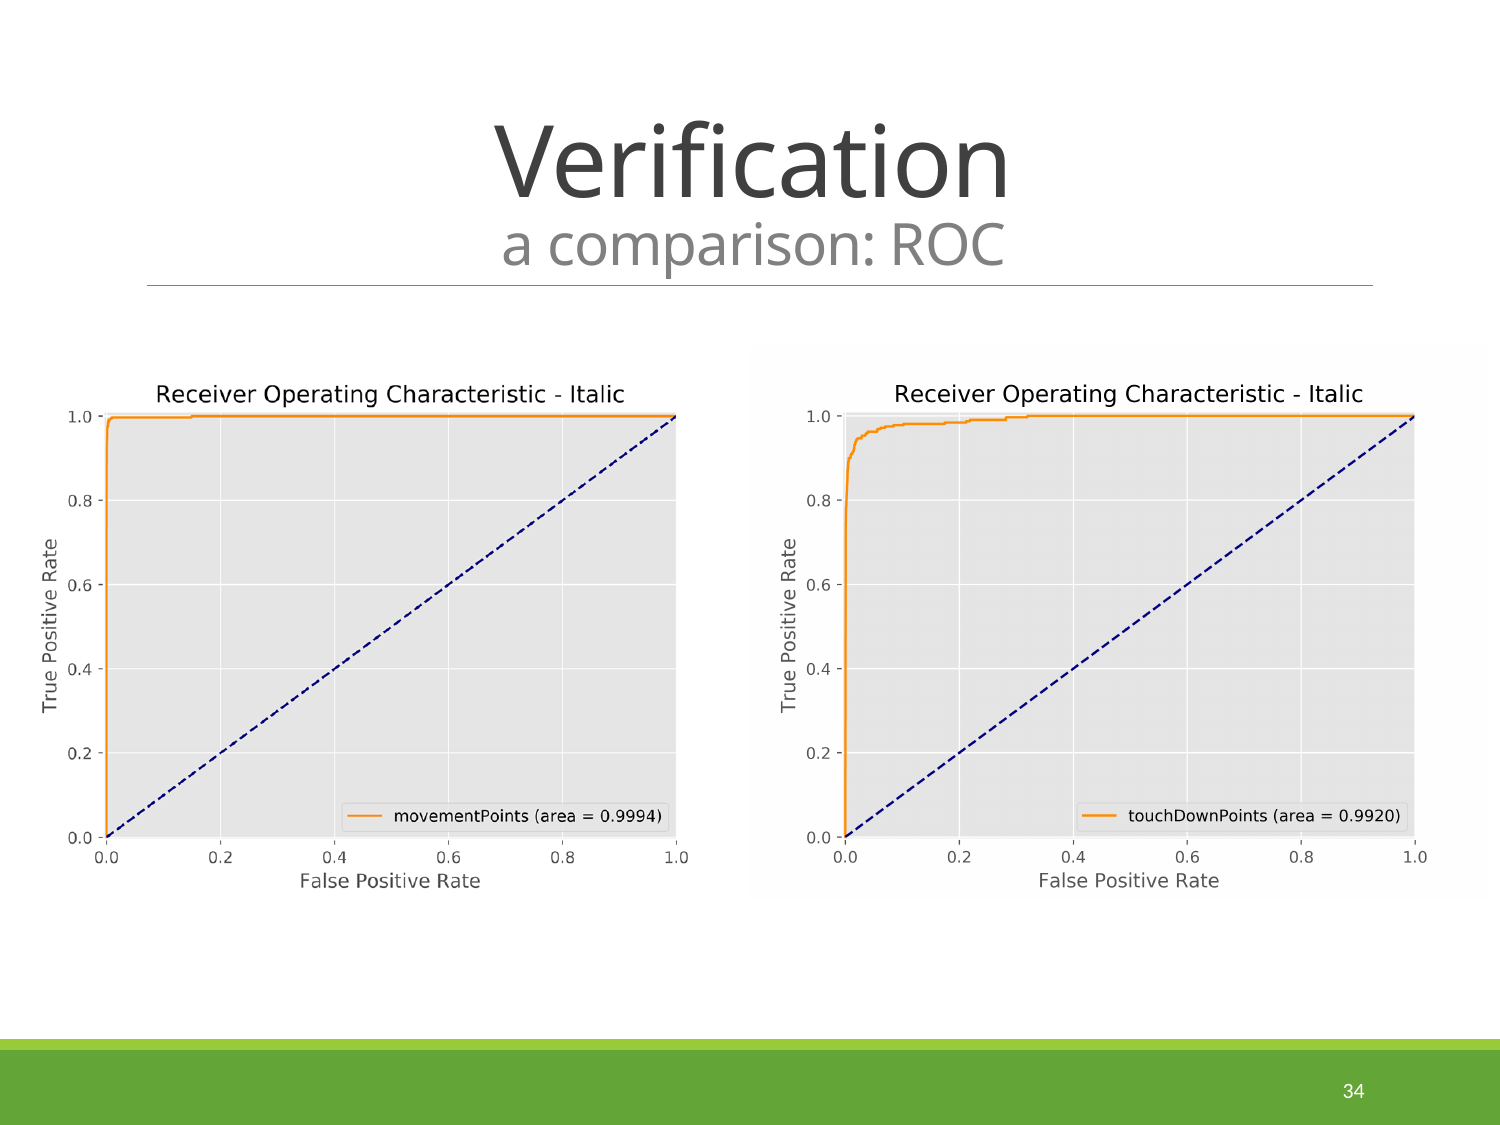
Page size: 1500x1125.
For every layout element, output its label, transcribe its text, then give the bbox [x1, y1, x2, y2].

title Verification a comparison: ROC [135, 47, 1373, 285]
slide_number 34 [1218, 1059, 1380, 1120]
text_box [11, 344, 1489, 901]
